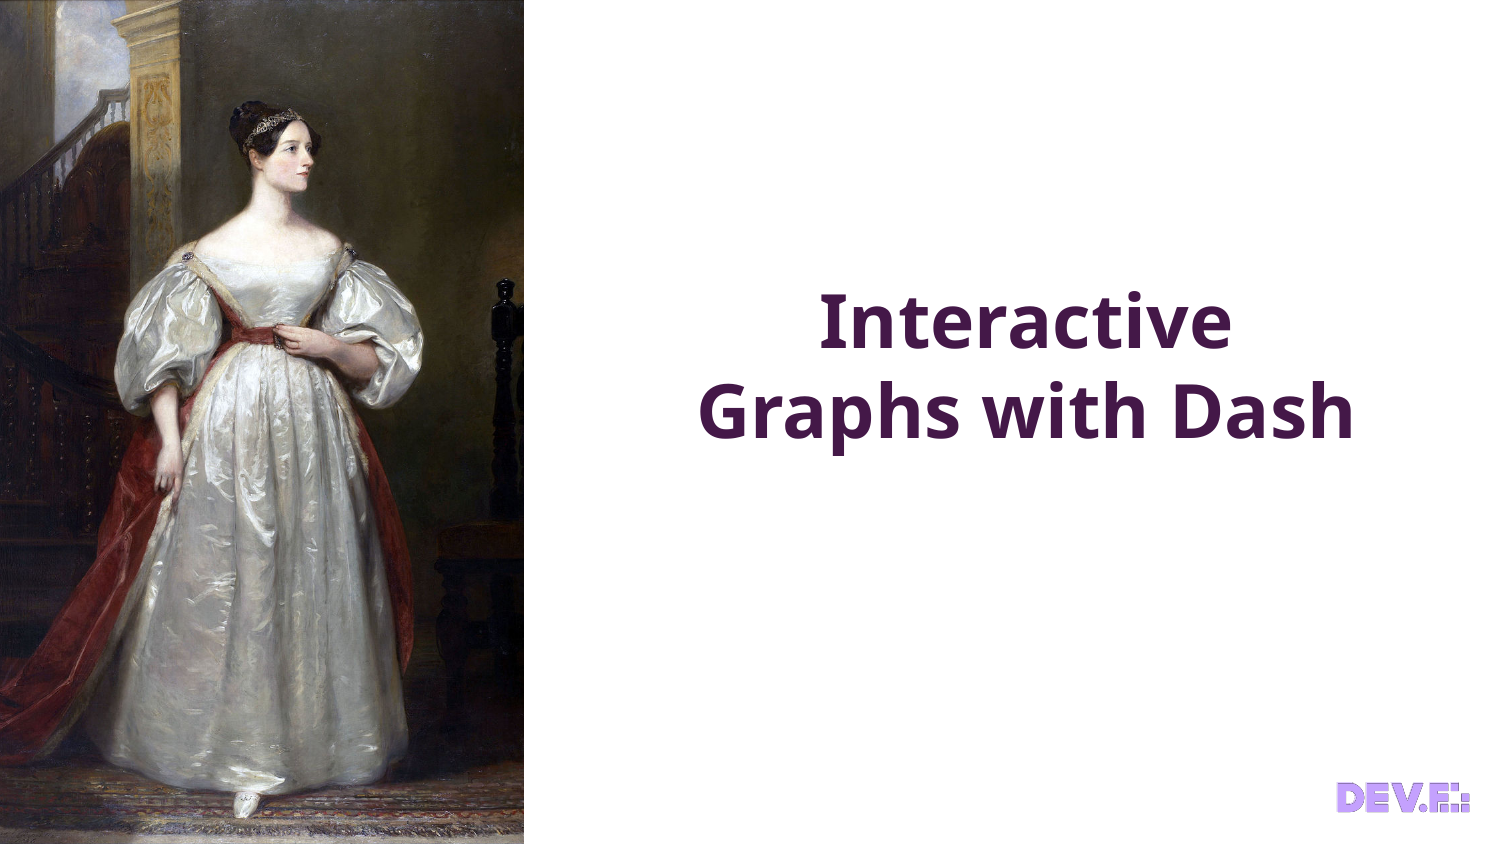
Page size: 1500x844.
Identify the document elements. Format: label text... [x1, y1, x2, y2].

picture [1330, 776, 1474, 818]
text_box Interactive Graphs with Dash [664, 258, 1390, 585]
picture [0, 0, 524, 844]
